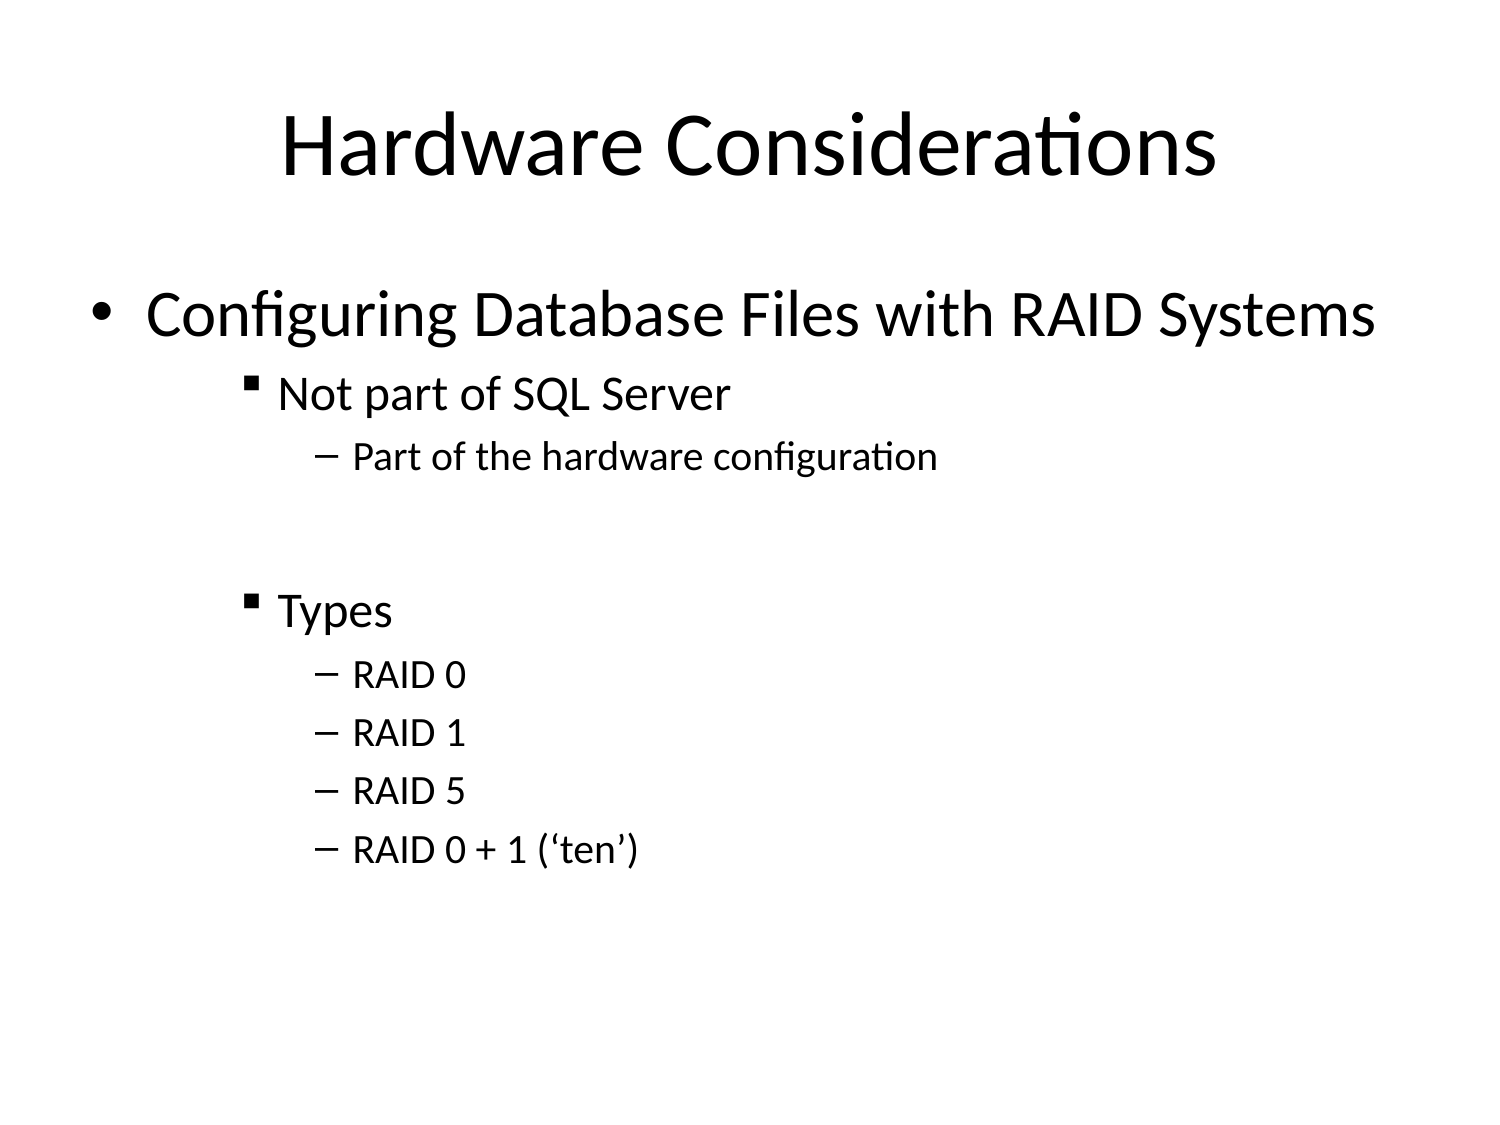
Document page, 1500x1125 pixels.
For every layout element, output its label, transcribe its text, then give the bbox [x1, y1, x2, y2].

title Hardware Considerations [75, 45, 1425, 233]
list Configuring Database Files with RAID Systems Not part of SQL Server Part of the hardware configuration Types RAID 0 RAID 1 RAID 5 RAID 0 + 1 (‘ten’) [75, 262, 1425, 1005]
